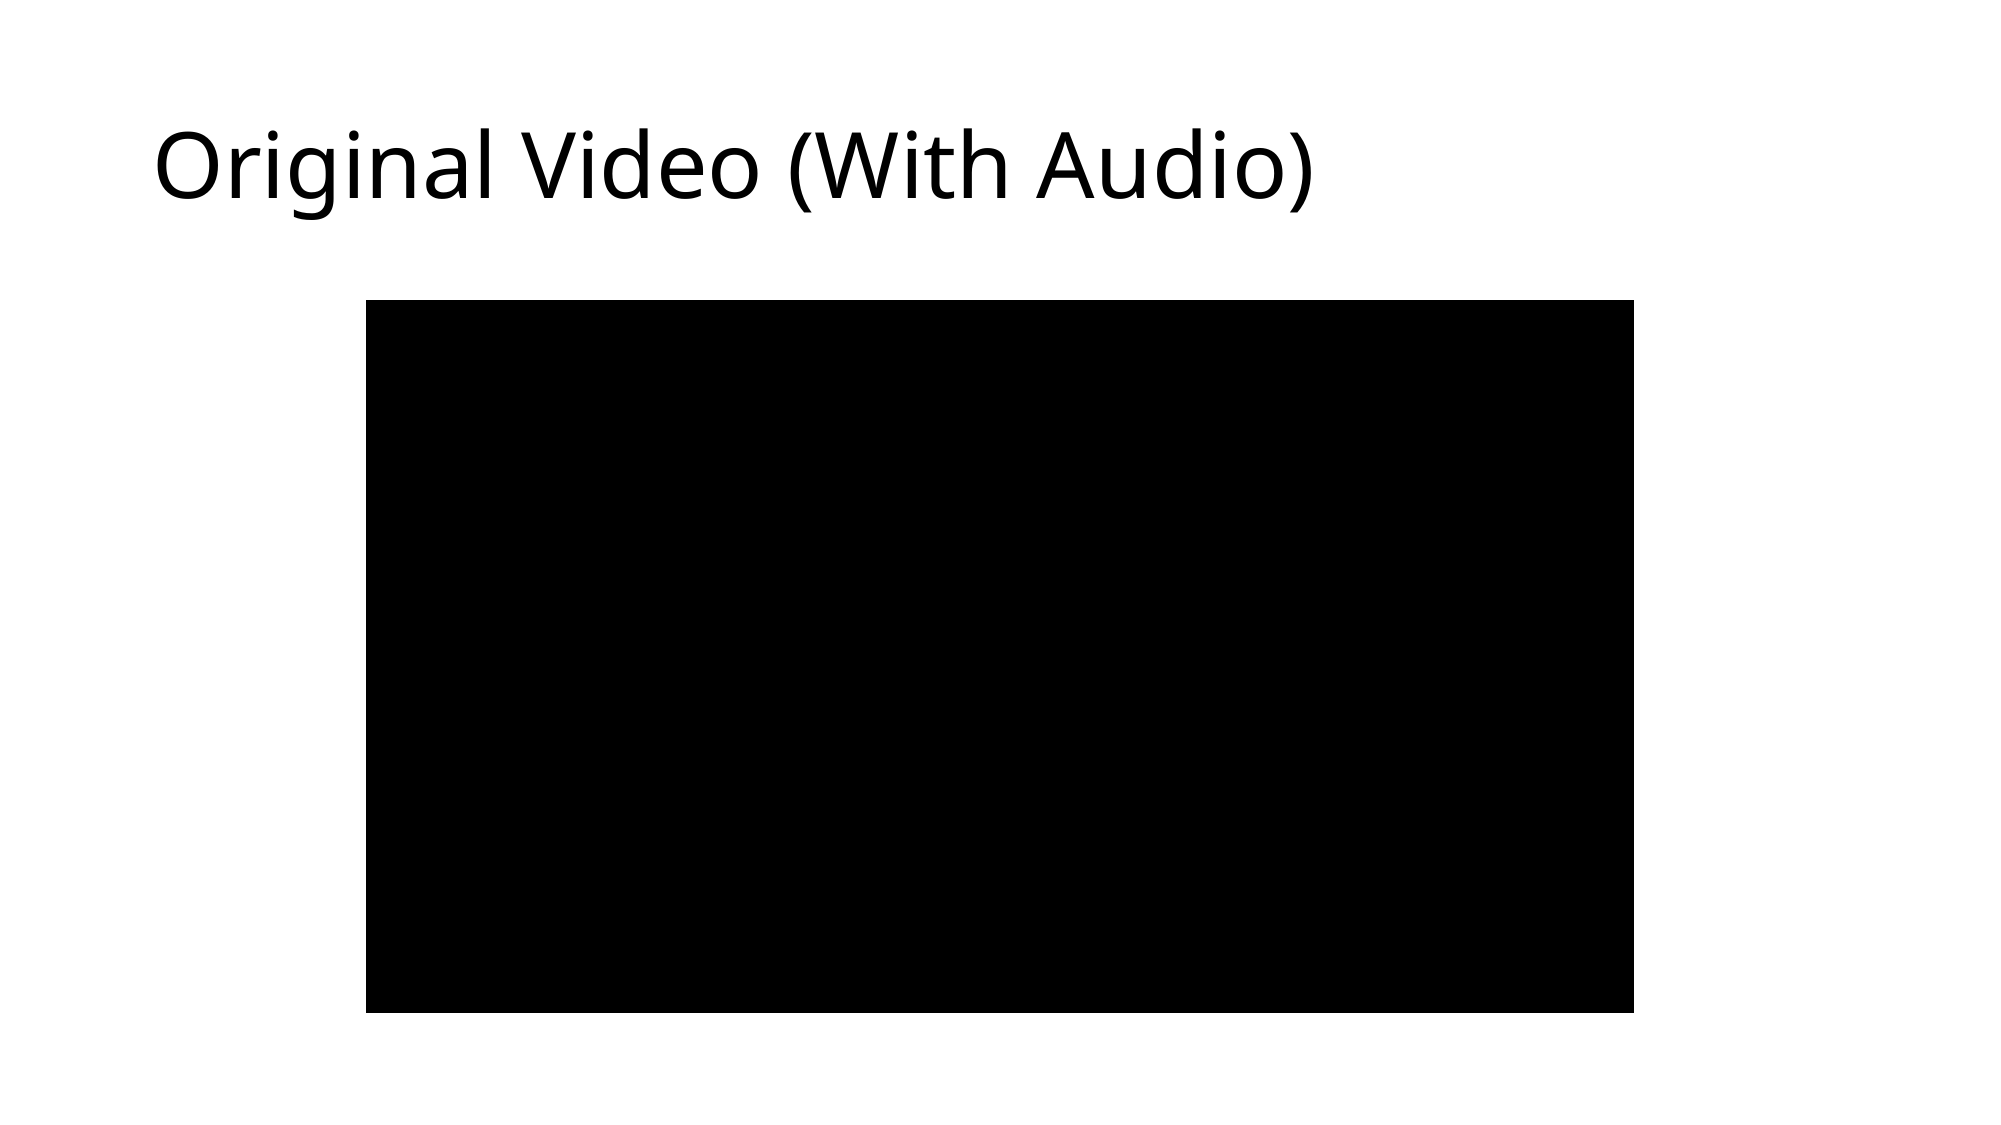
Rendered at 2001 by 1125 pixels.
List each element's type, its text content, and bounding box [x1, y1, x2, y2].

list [365, 299, 1635, 1014]
title Original Video (With Audio) [137, 59, 1863, 278]
